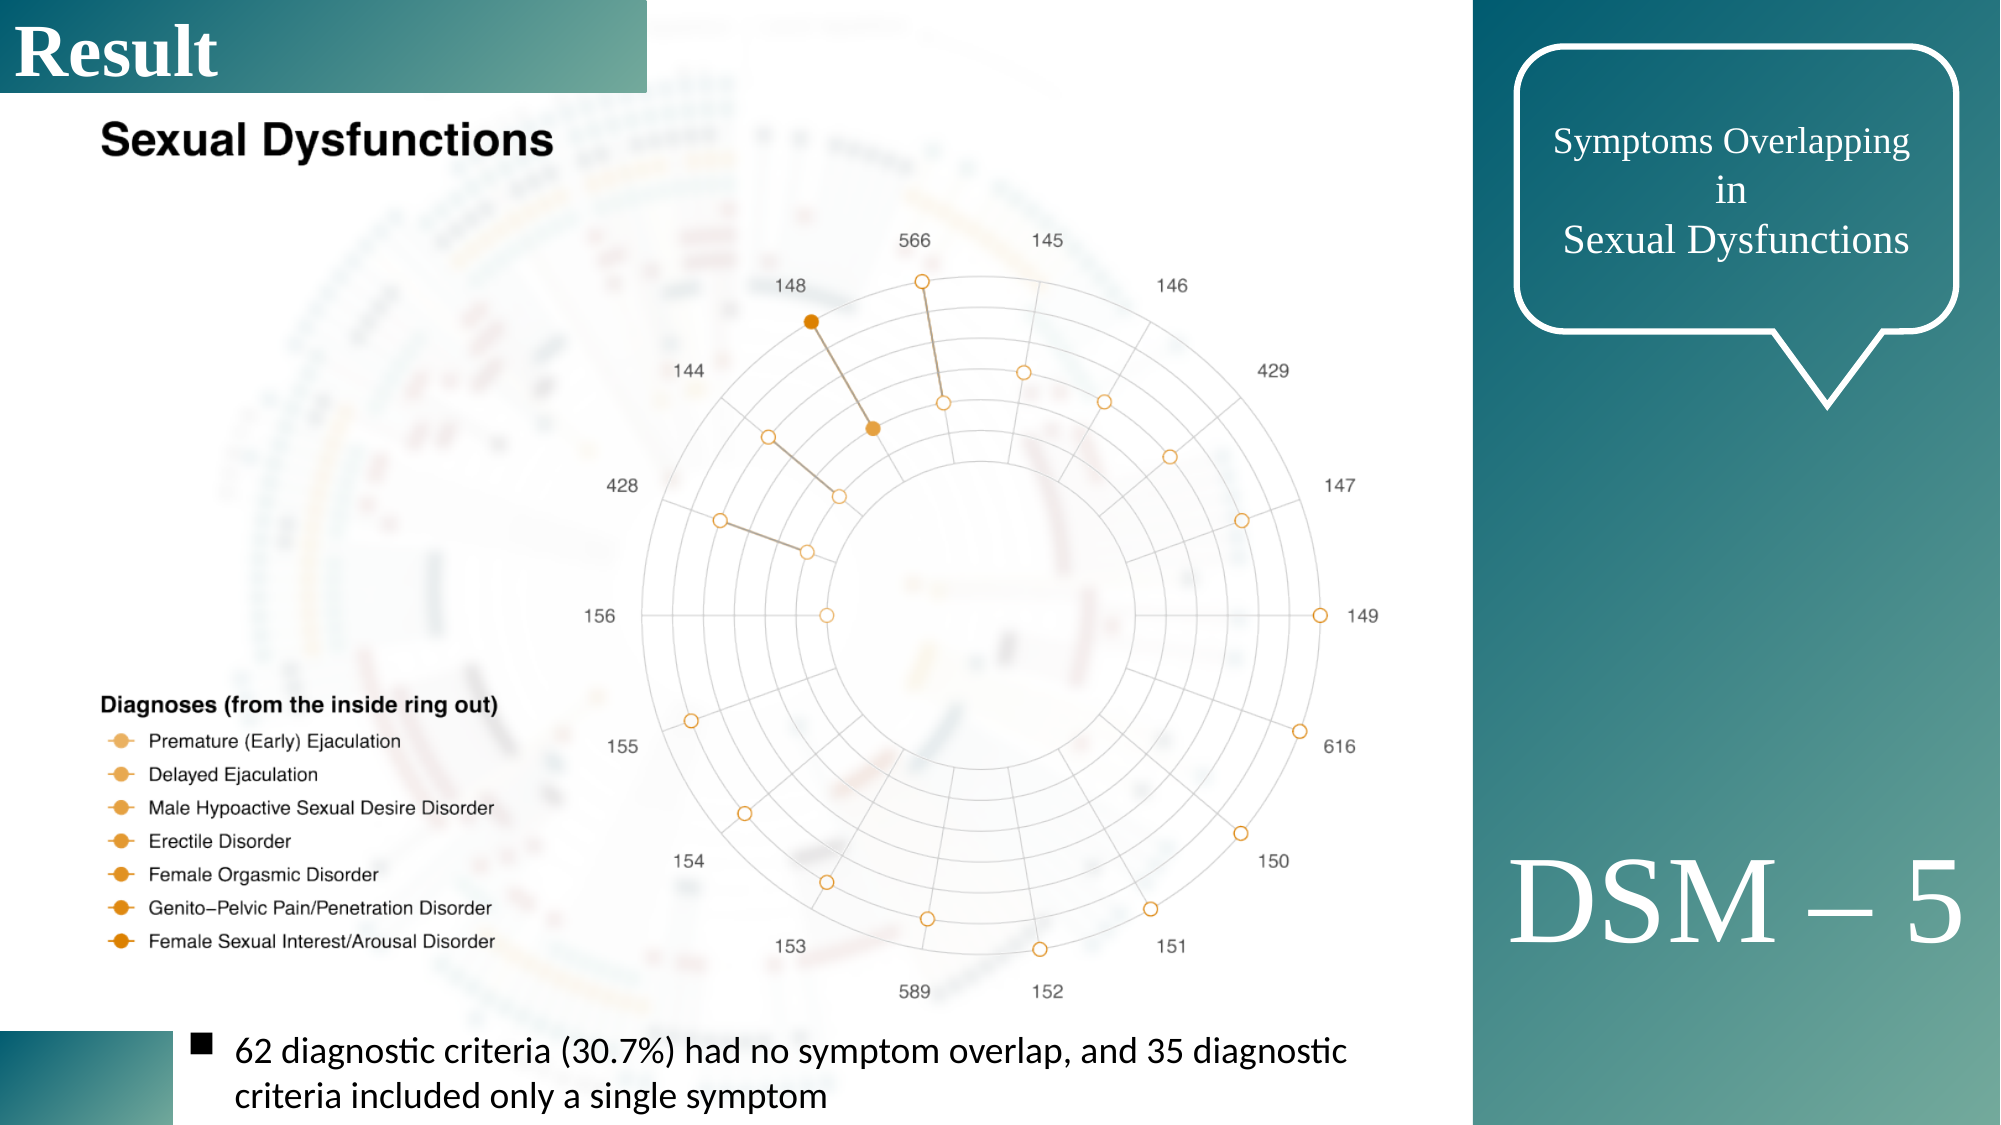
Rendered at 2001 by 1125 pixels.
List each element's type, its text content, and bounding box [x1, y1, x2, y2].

text_box Symptoms Overlapping in Sexual Dysfunctions [1515, 45, 1958, 408]
picture [0, 0, 1472, 1031]
text_box DSM – 5 [1472, 0, 2000, 1125]
text_box Result [0, 0, 647, 94]
text_box [0, 1031, 174, 1125]
text_box 62 diagnostic criteria (30.7%) had no symptom overlap, and 35 diagnostic criteria included only a single symptom [172, 1018, 1472, 1124]
